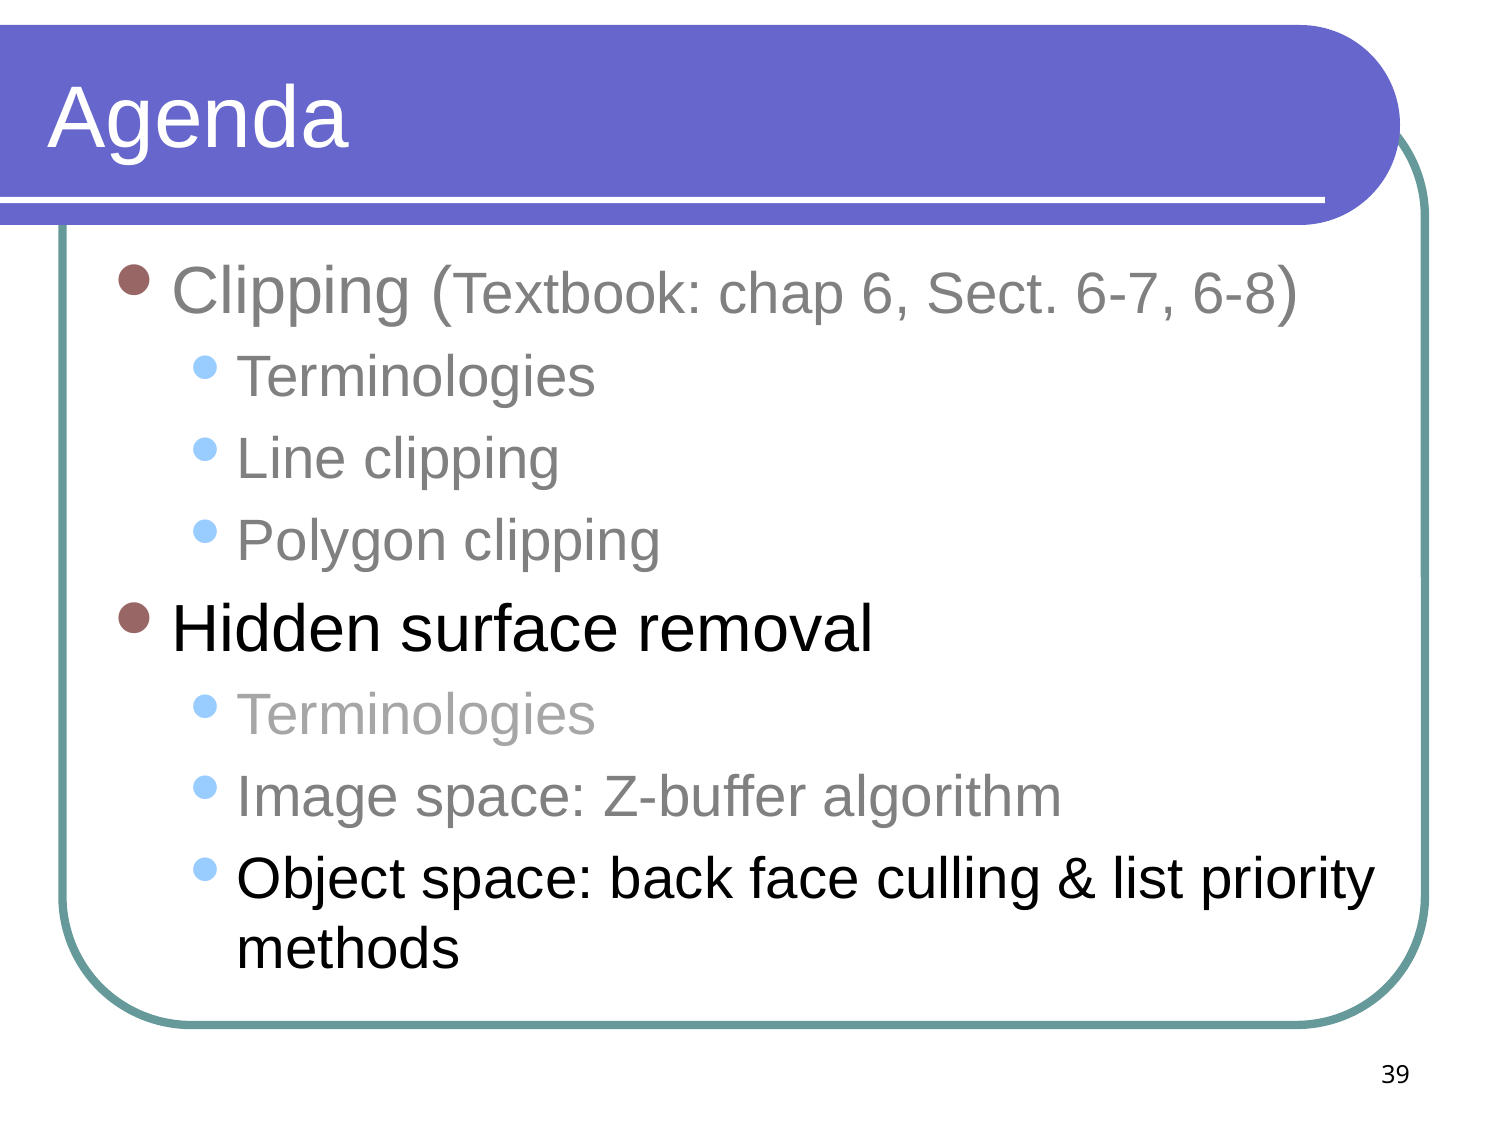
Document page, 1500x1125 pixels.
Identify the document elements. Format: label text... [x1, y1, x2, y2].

slide_number 39 [1074, 1024, 1426, 1101]
list Clipping (Textbook: chap 6, Sect. 6-7, 6-8) Terminologies Line clipping Polygon clipping Hidden surface removal Terminologies Image space: Z-buffer algorithm Object space: back face culling & list priority methods [99, 239, 1400, 1012]
title Agenda [32, 37, 1347, 188]
